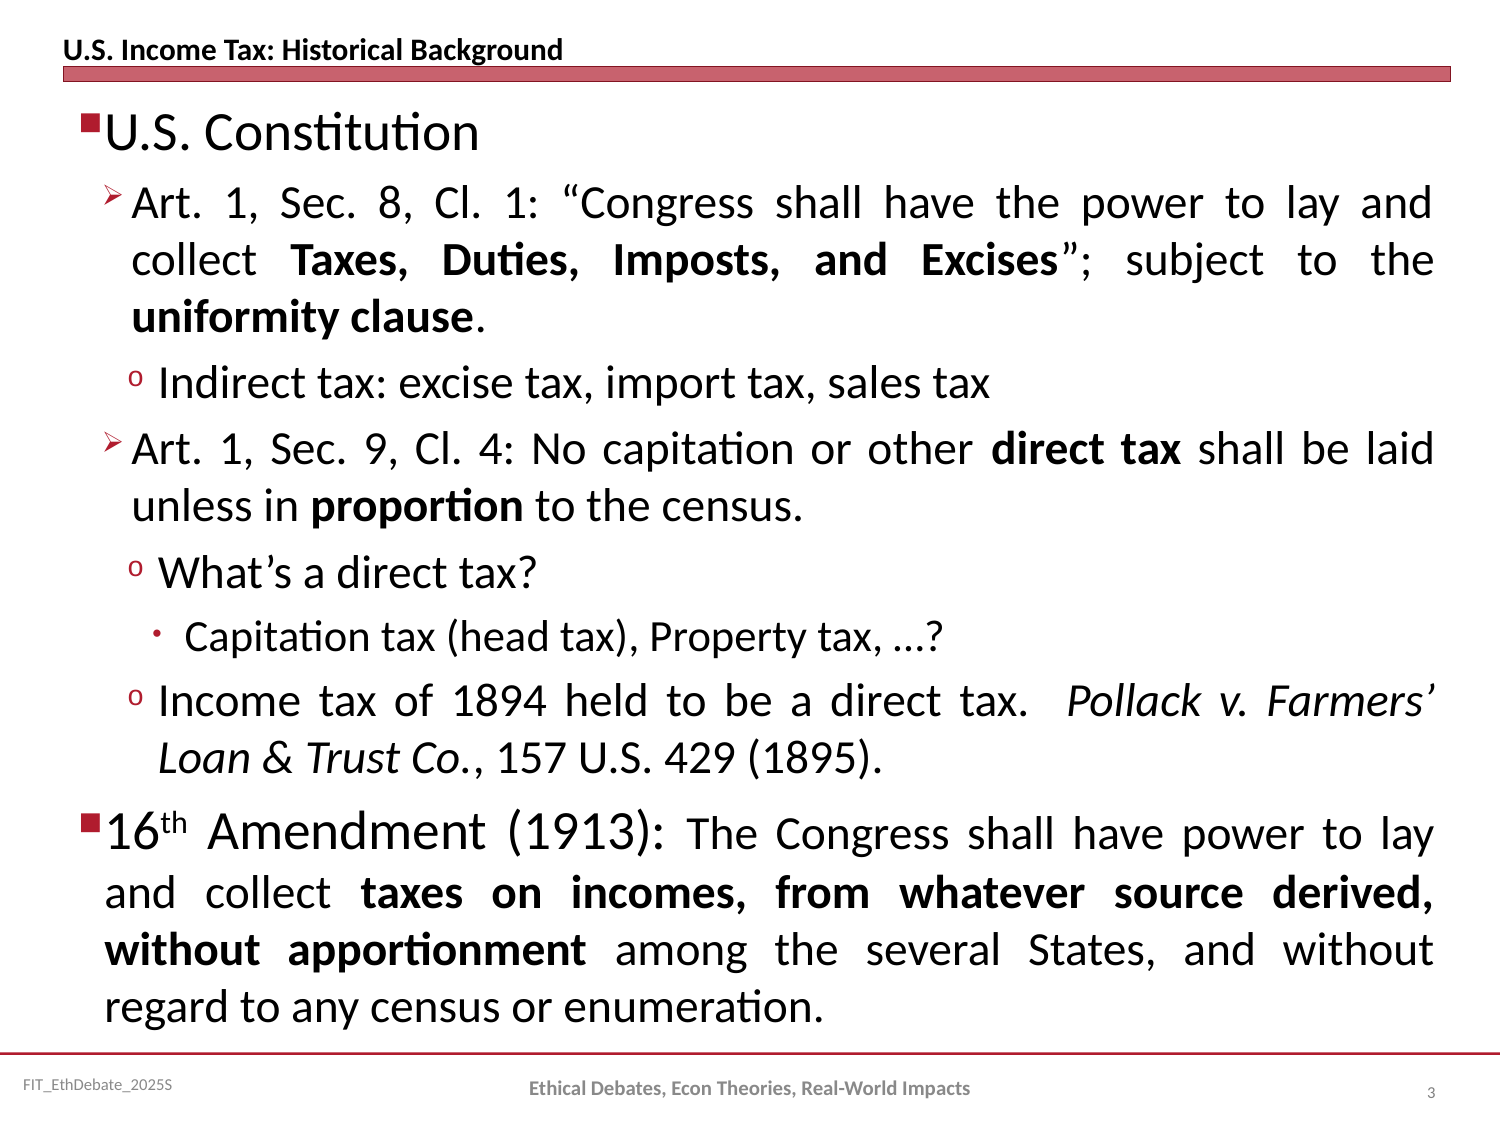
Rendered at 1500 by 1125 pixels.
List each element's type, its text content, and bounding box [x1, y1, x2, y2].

footer Ethical Debates, Econ Theories, Real-World Impacts [512, 1056, 988, 1117]
title U.S. Income Tax: Historical Background [62, 6, 1451, 67]
list U.S. Constitution Art. 1, Sec. 8, Cl. 1: “Congress shall have the power to lay and collect Taxes, Duties, Imposts, and Excises”; subject to the uniformity clause. Indirect tax: excise tax, import tax, sales tax Art. 1, Sec. 9, Cl. 4: No capitation or other direct tax shall be laid unless in proportion to the census. What’s a direct tax? Capitation tax (head tax), Property tax, …? Income tax of 1894 held to be a direct tax. Pollack v. Farmers’ Loan & Trust Co., 157 U.S. 429 (1895). 16th Amendment (1913): The Congress shall have power to lay and collect taxes on incomes, from whatever source derived, without apportionment among the several States, and without regard to any census or enumeration. [63, 87, 1451, 1041]
slide_number 3 [1375, 1061, 1451, 1122]
